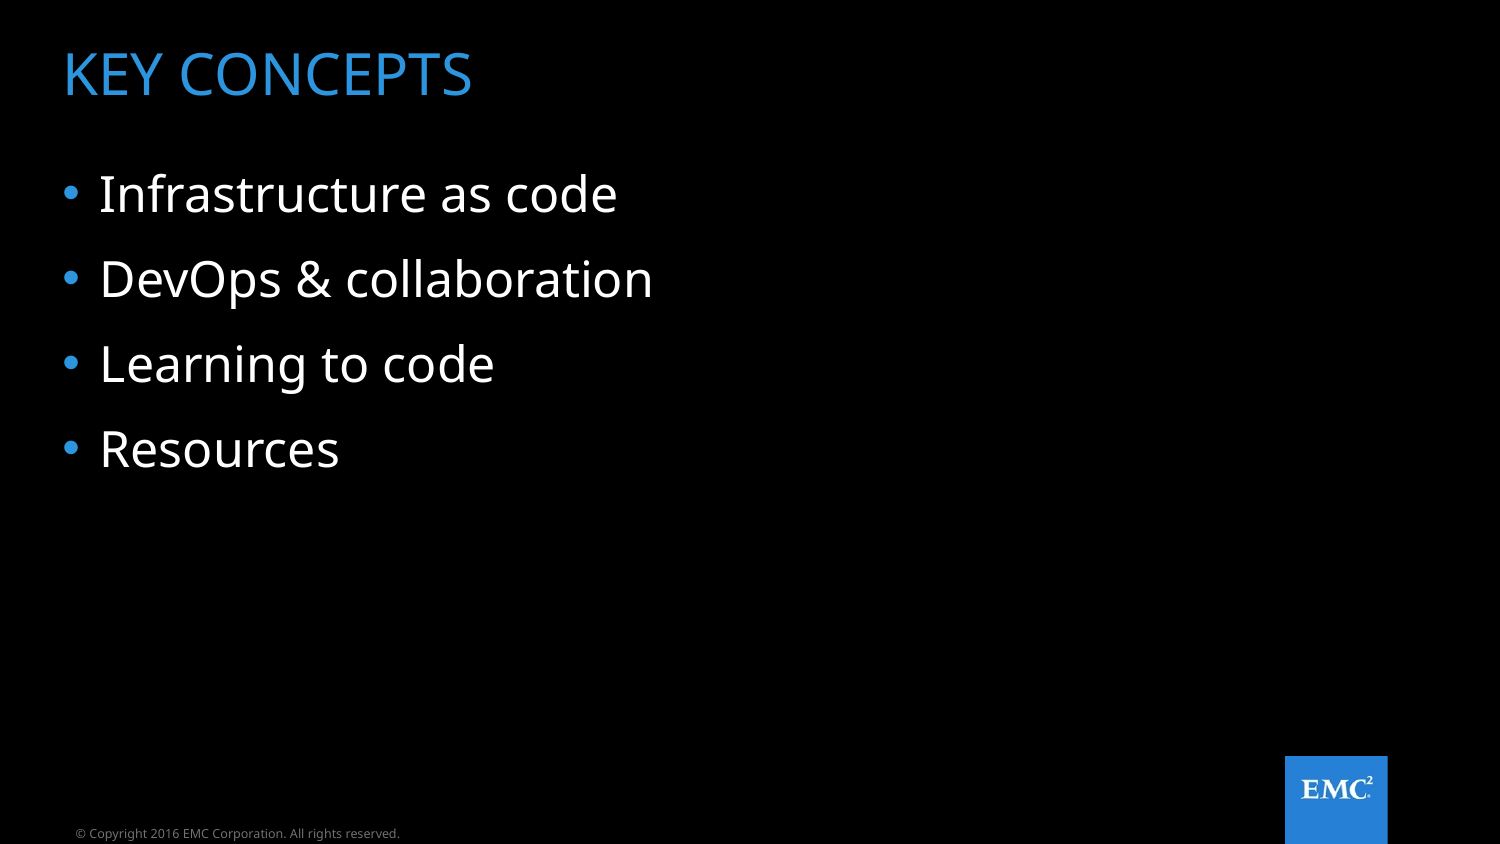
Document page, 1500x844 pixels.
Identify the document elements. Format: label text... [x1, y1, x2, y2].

title Key concepts [62, 37, 1450, 108]
list Infrastructure as code DevOps & collaboration Learning to code Resources [62, 162, 1450, 745]
picture [1285, 756, 1388, 844]
